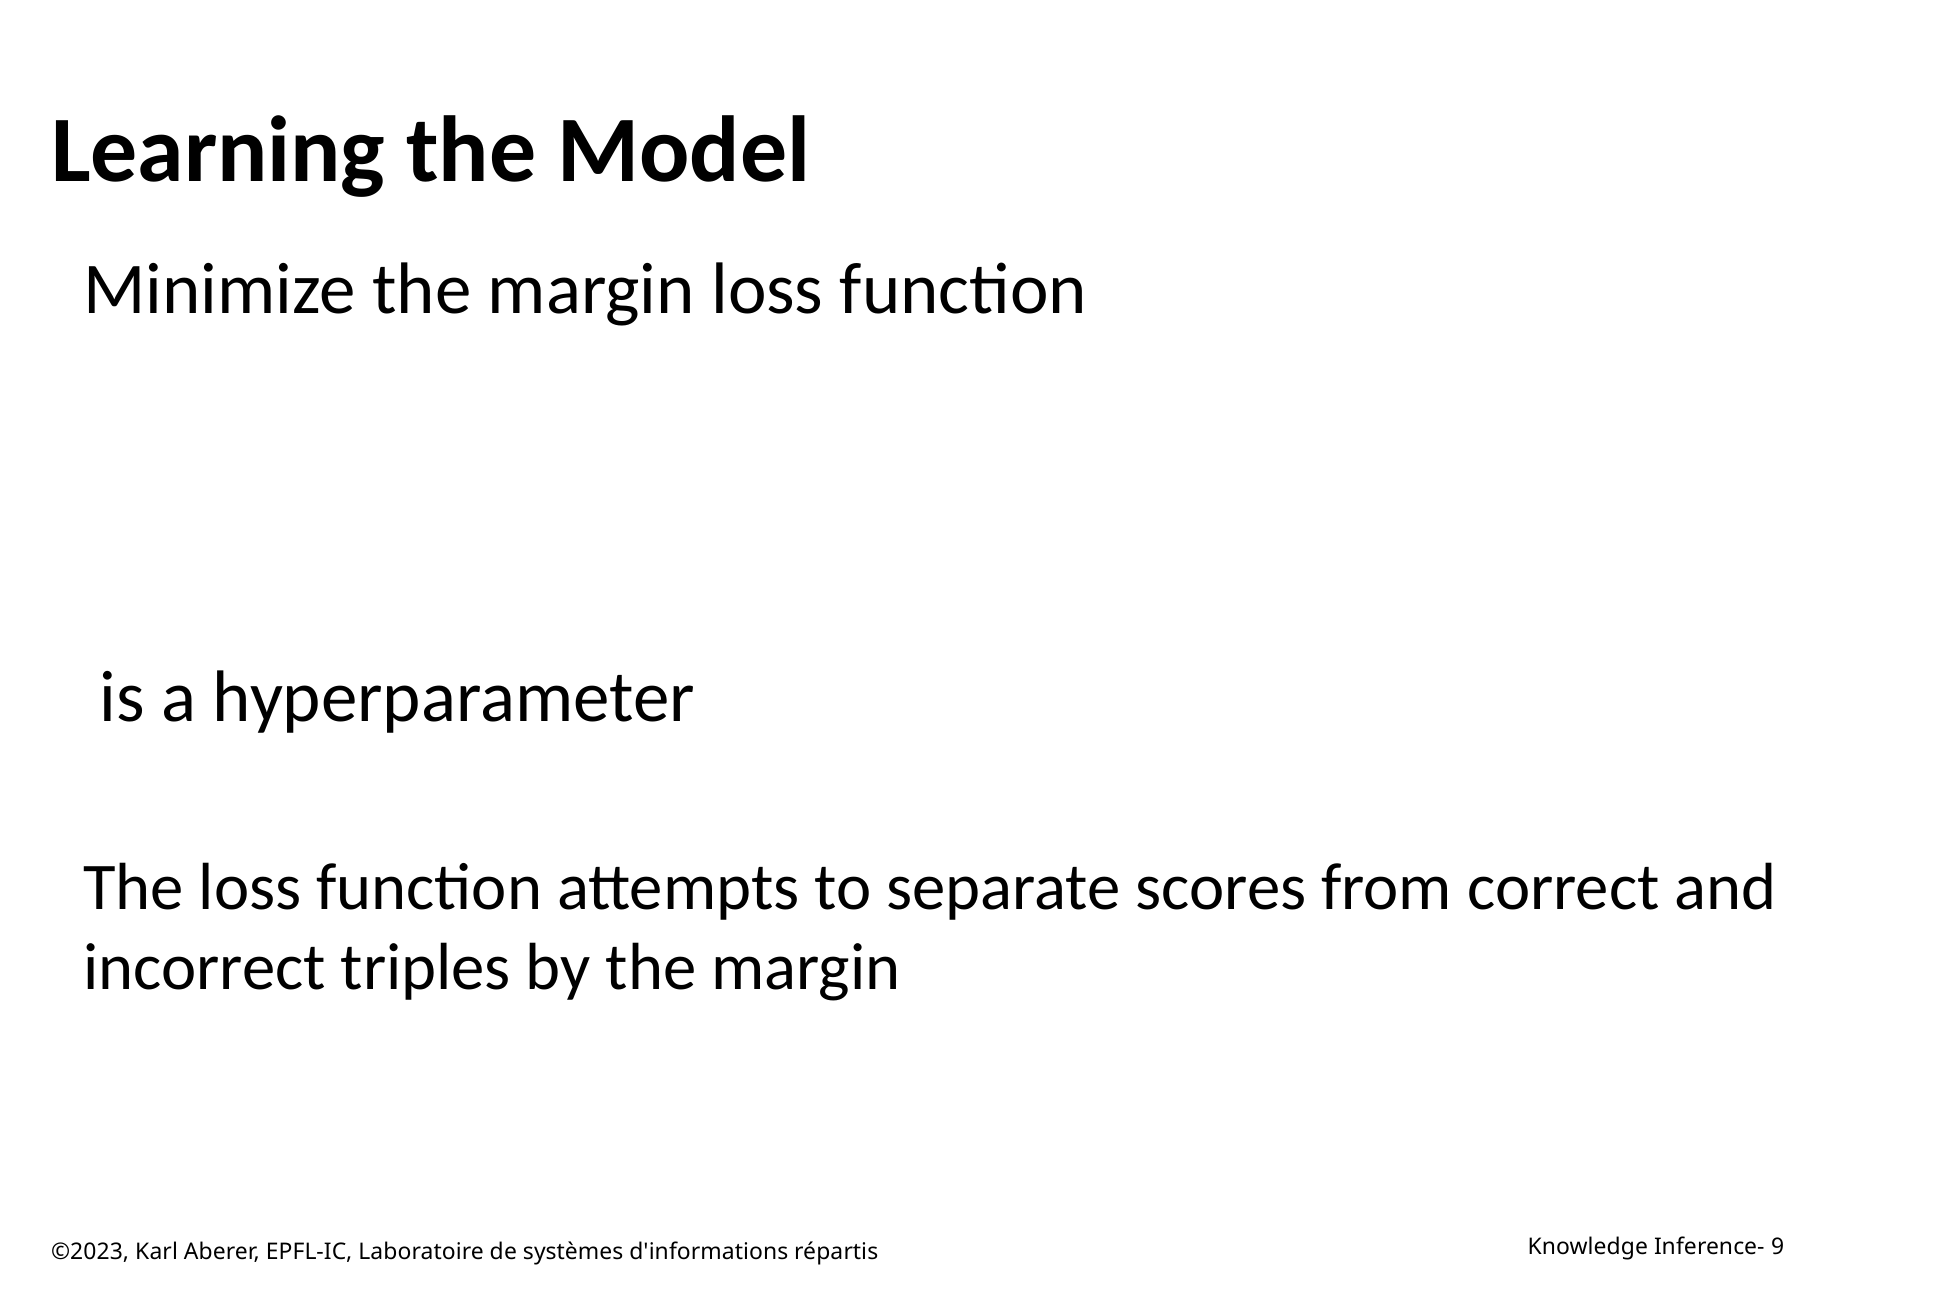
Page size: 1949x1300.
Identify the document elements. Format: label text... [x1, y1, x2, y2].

footer ©2023, Karl Aberer, EPFL-IC, Laboratoire de systèmes d'informations répartis [32, 1227, 1284, 1271]
title Learning the Model [32, 57, 1803, 232]
